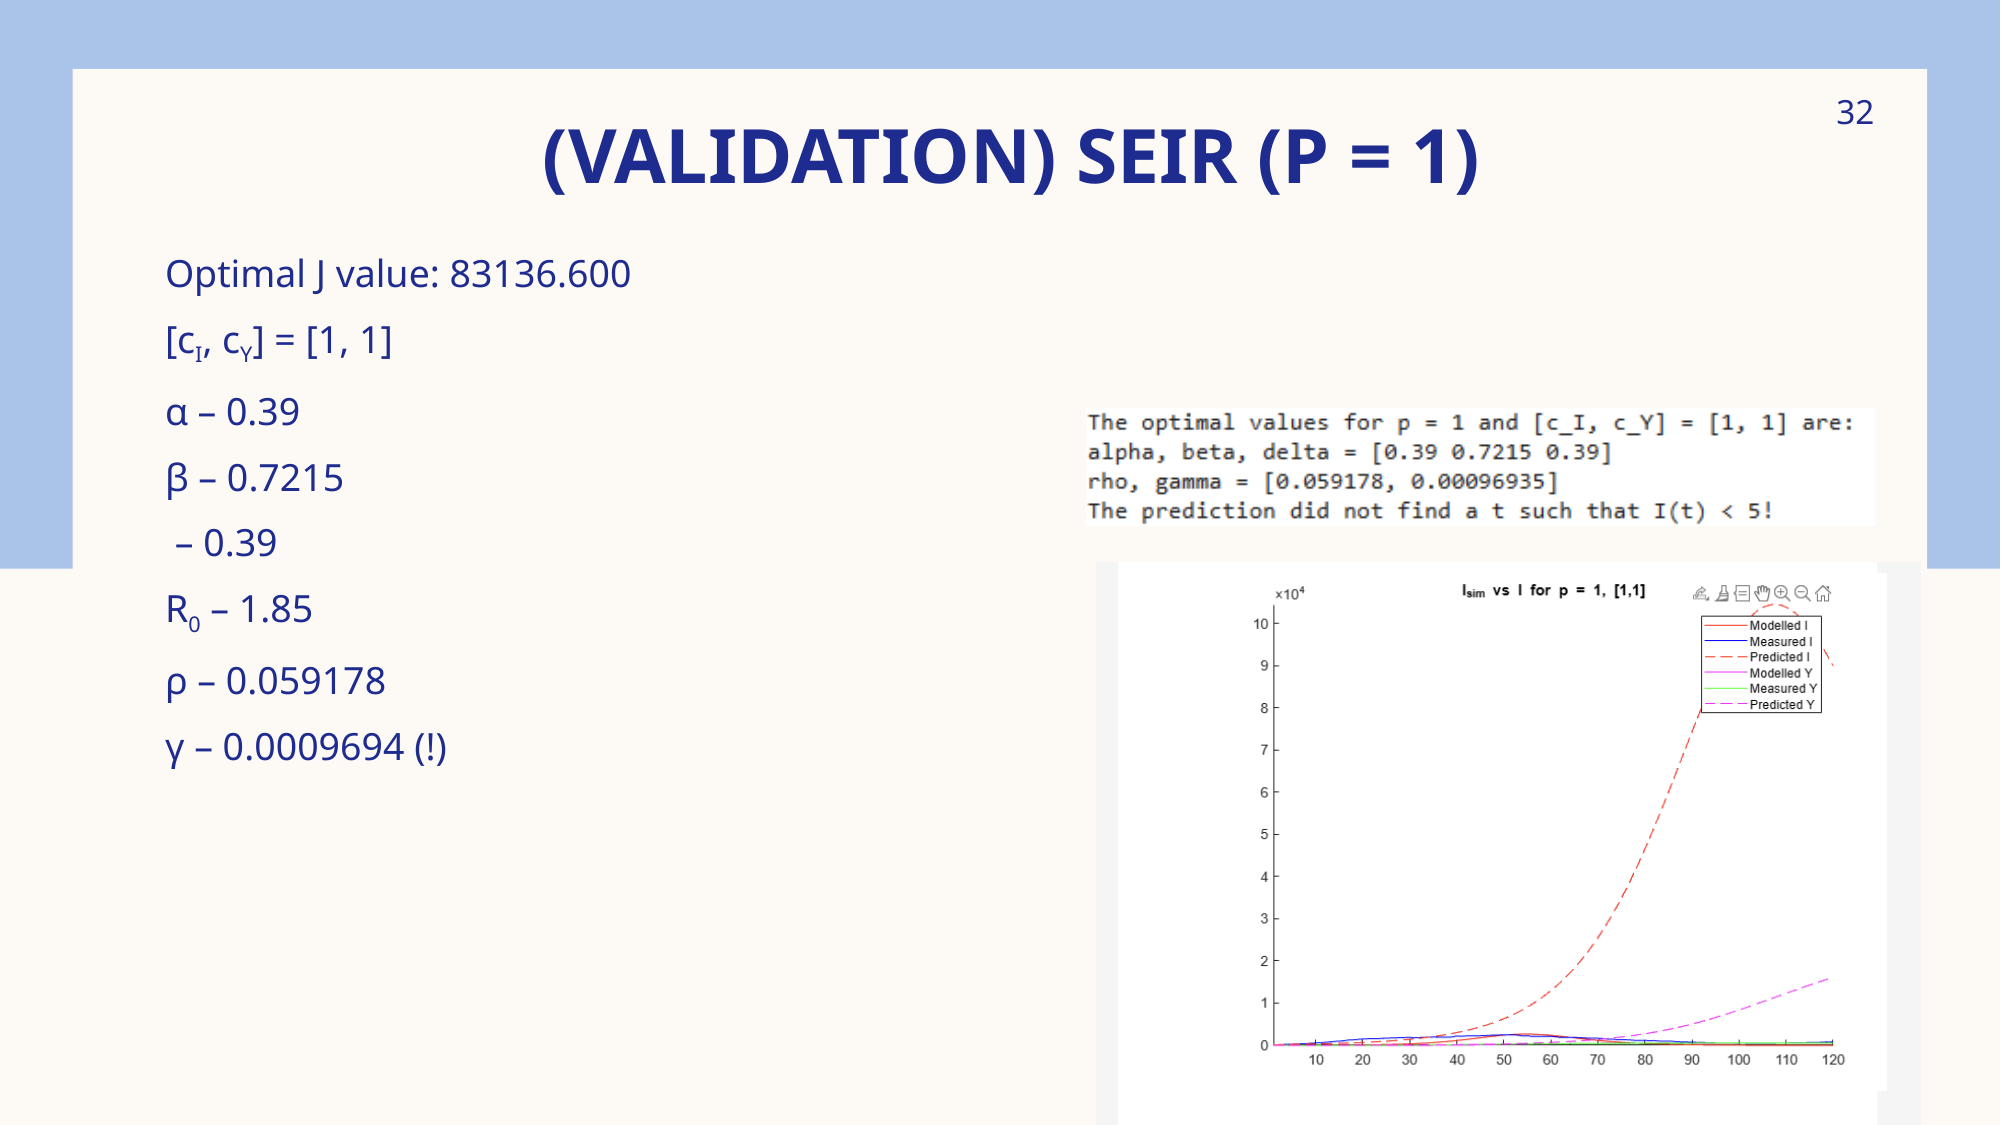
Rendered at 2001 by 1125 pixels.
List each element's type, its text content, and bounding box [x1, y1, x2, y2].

title (VALIDATION) SEIR (p = 1) [150, 173, 1875, 199]
picture [1086, 408, 1875, 526]
slide_number 32 [1699, 75, 1875, 153]
picture [1096, 562, 1921, 1125]
